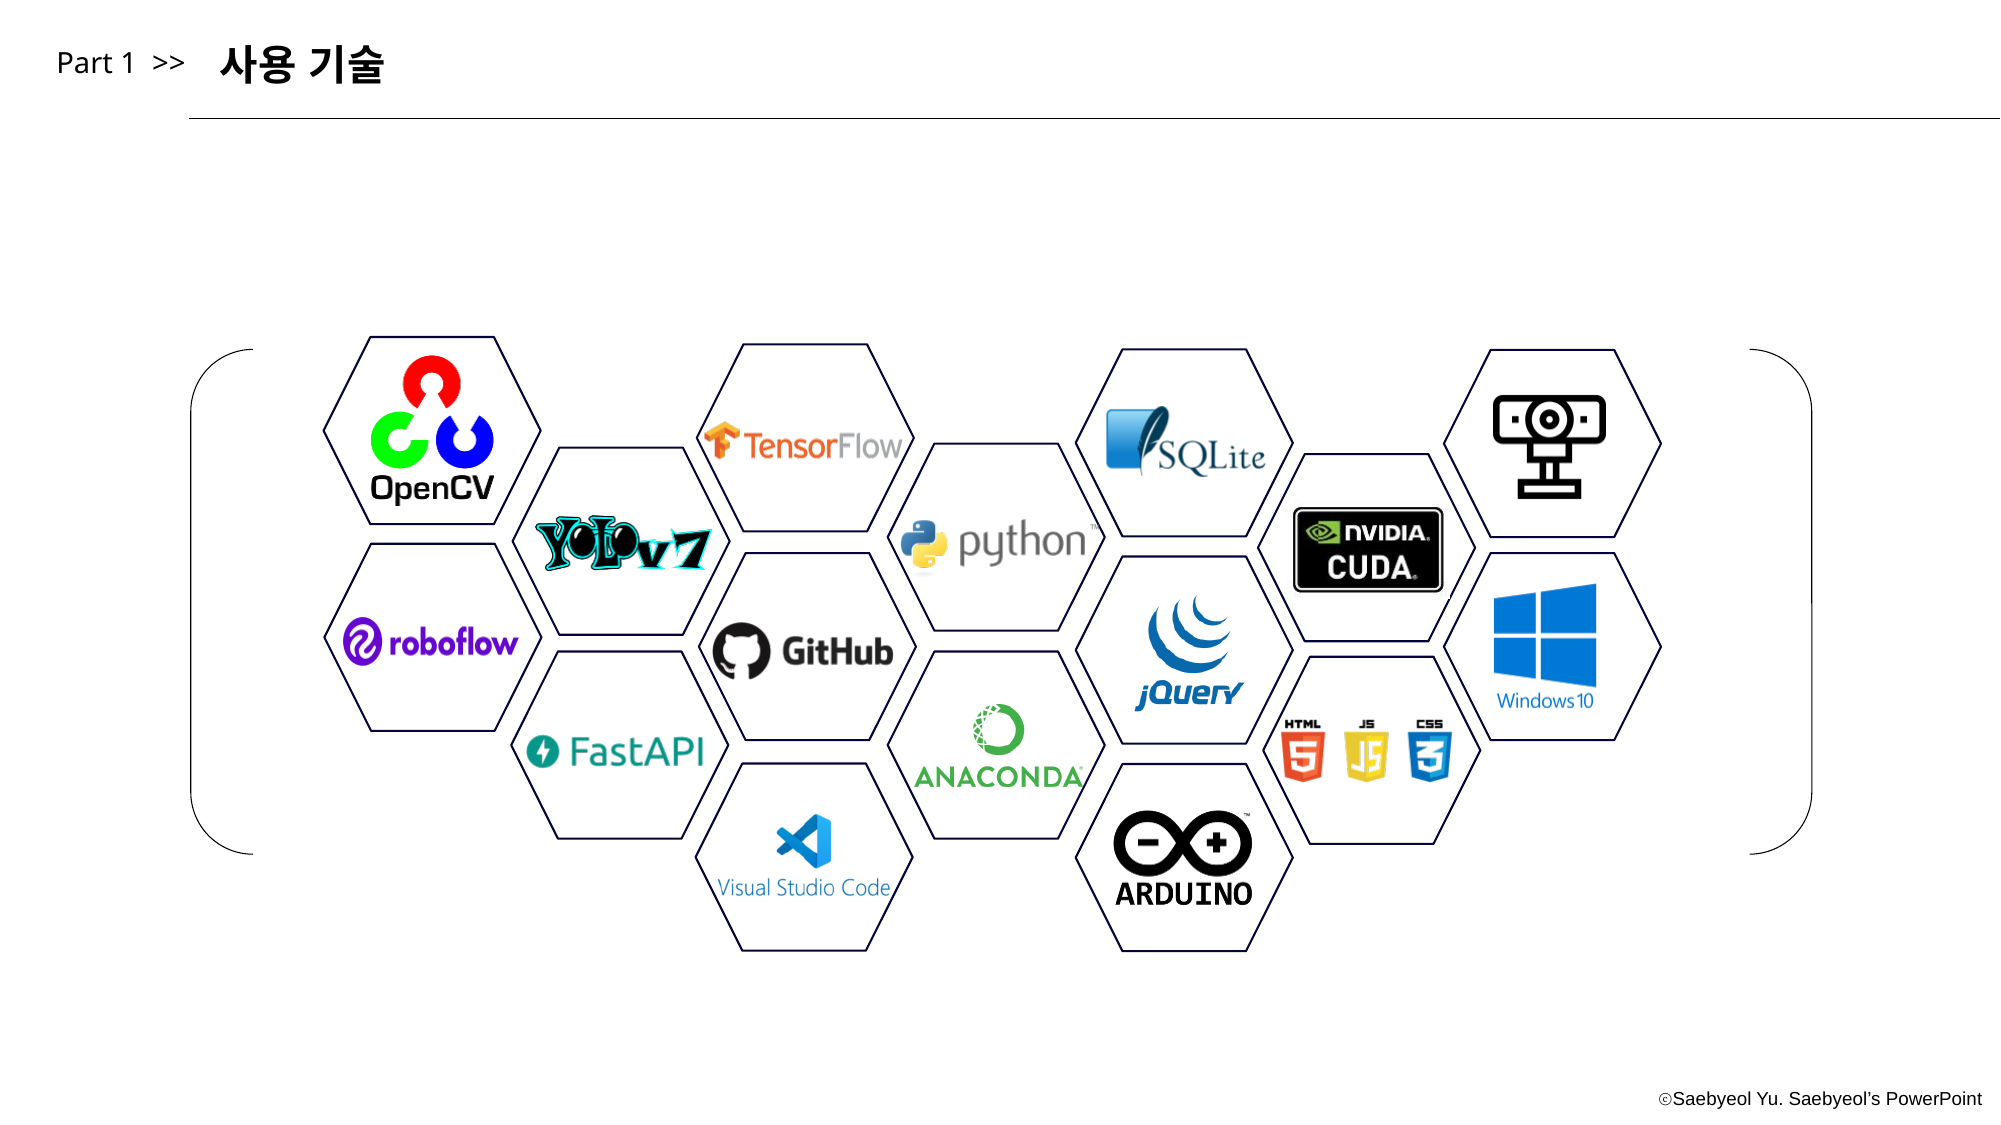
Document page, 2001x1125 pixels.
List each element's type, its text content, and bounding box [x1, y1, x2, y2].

picture [704, 612, 902, 693]
text_box [1113, 521, 1255, 538]
text_box [533, 793, 706, 840]
text_box [511, 446, 731, 636]
text_box [1074, 762, 1294, 953]
text_box [1442, 552, 1662, 742]
text_box [902, 616, 917, 677]
text_box [720, 693, 894, 742]
picture [500, 710, 729, 793]
text_box [1257, 453, 1477, 643]
text_box [190, 348, 1813, 855]
text_box [322, 335, 542, 526]
picture [370, 355, 494, 506]
picture [1128, 593, 1250, 716]
text_box [1442, 348, 1662, 539]
picture [1492, 390, 1606, 504]
text_box [715, 900, 893, 952]
text_box [719, 762, 889, 806]
text_box [886, 650, 1106, 840]
text_box [928, 442, 1080, 497]
text_box [527, 650, 712, 710]
text_box [1262, 730, 1272, 771]
text_box [726, 343, 885, 377]
text_box [1074, 555, 1294, 745]
text_box [697, 634, 704, 660]
picture [912, 704, 1084, 787]
text_box Part 1 >> [41, 36, 201, 87]
text_box [886, 520, 895, 555]
picture [535, 362, 1450, 599]
picture [1272, 715, 1461, 787]
text_box [715, 552, 900, 612]
text_box [1074, 431, 1080, 454]
picture [1109, 806, 1256, 909]
picture [343, 617, 520, 666]
text_box 사용 기술 [205, 31, 401, 97]
picture [694, 806, 915, 900]
text_box [1114, 348, 1254, 362]
text_box [323, 542, 543, 732]
text_box [917, 599, 1076, 632]
picture [1480, 575, 1609, 725]
text_box [1279, 655, 1482, 845]
text_box [736, 519, 875, 533]
